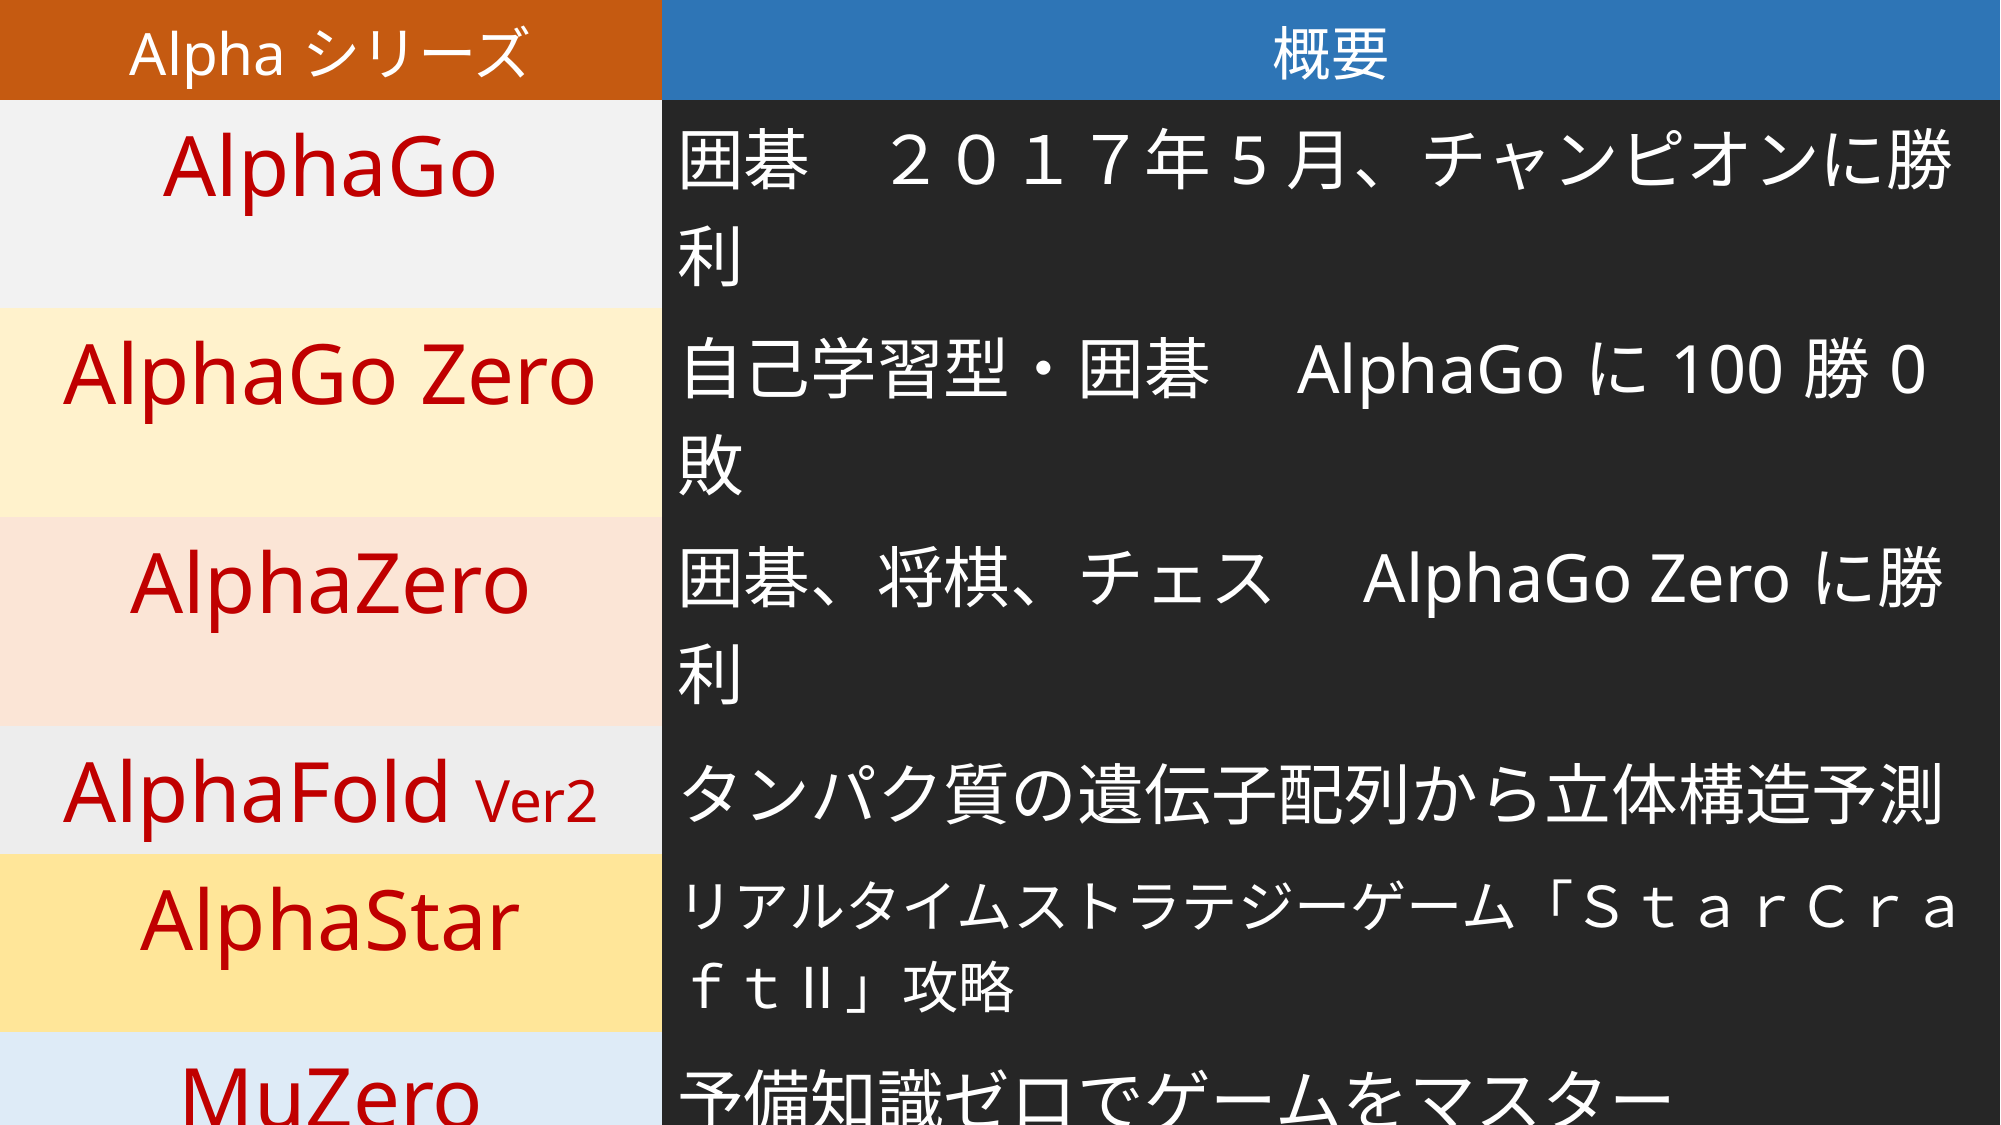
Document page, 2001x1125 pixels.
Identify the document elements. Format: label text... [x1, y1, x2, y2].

table_cell リアルタイムストラテジーゲーム「ＳｔａｒＣｒａｆｔⅡ」攻略 [662, 854, 2000, 1032]
table_header 概要 [662, 0, 2000, 100]
table_cell AlphaZero [0, 517, 662, 726]
table_cell AlphaStar [0, 854, 662, 1032]
table_cell AlphaFold Ver2 [0, 726, 662, 854]
table_cell 囲碁、将棋、チェス AlphaGo Zeroに勝利 [662, 517, 2000, 726]
table_header Alphaシリーズ [0, 0, 662, 100]
table_cell タンパク質の遺伝子配列から立体構造予測 [662, 726, 2000, 854]
table_cell MuZero [0, 1032, 662, 1125]
table_cell 予備知識ゼロでゲームをマスター [662, 1032, 2000, 1125]
table_cell AlphaGo Zero [0, 308, 662, 517]
table_cell AlphaGo [0, 100, 662, 308]
table_cell 自己学習型・囲碁 AlphaGoに100勝0敗 [662, 308, 2000, 517]
table_cell 囲碁 ２０１７年5月、チャンピオンに勝利 [662, 100, 2000, 308]
